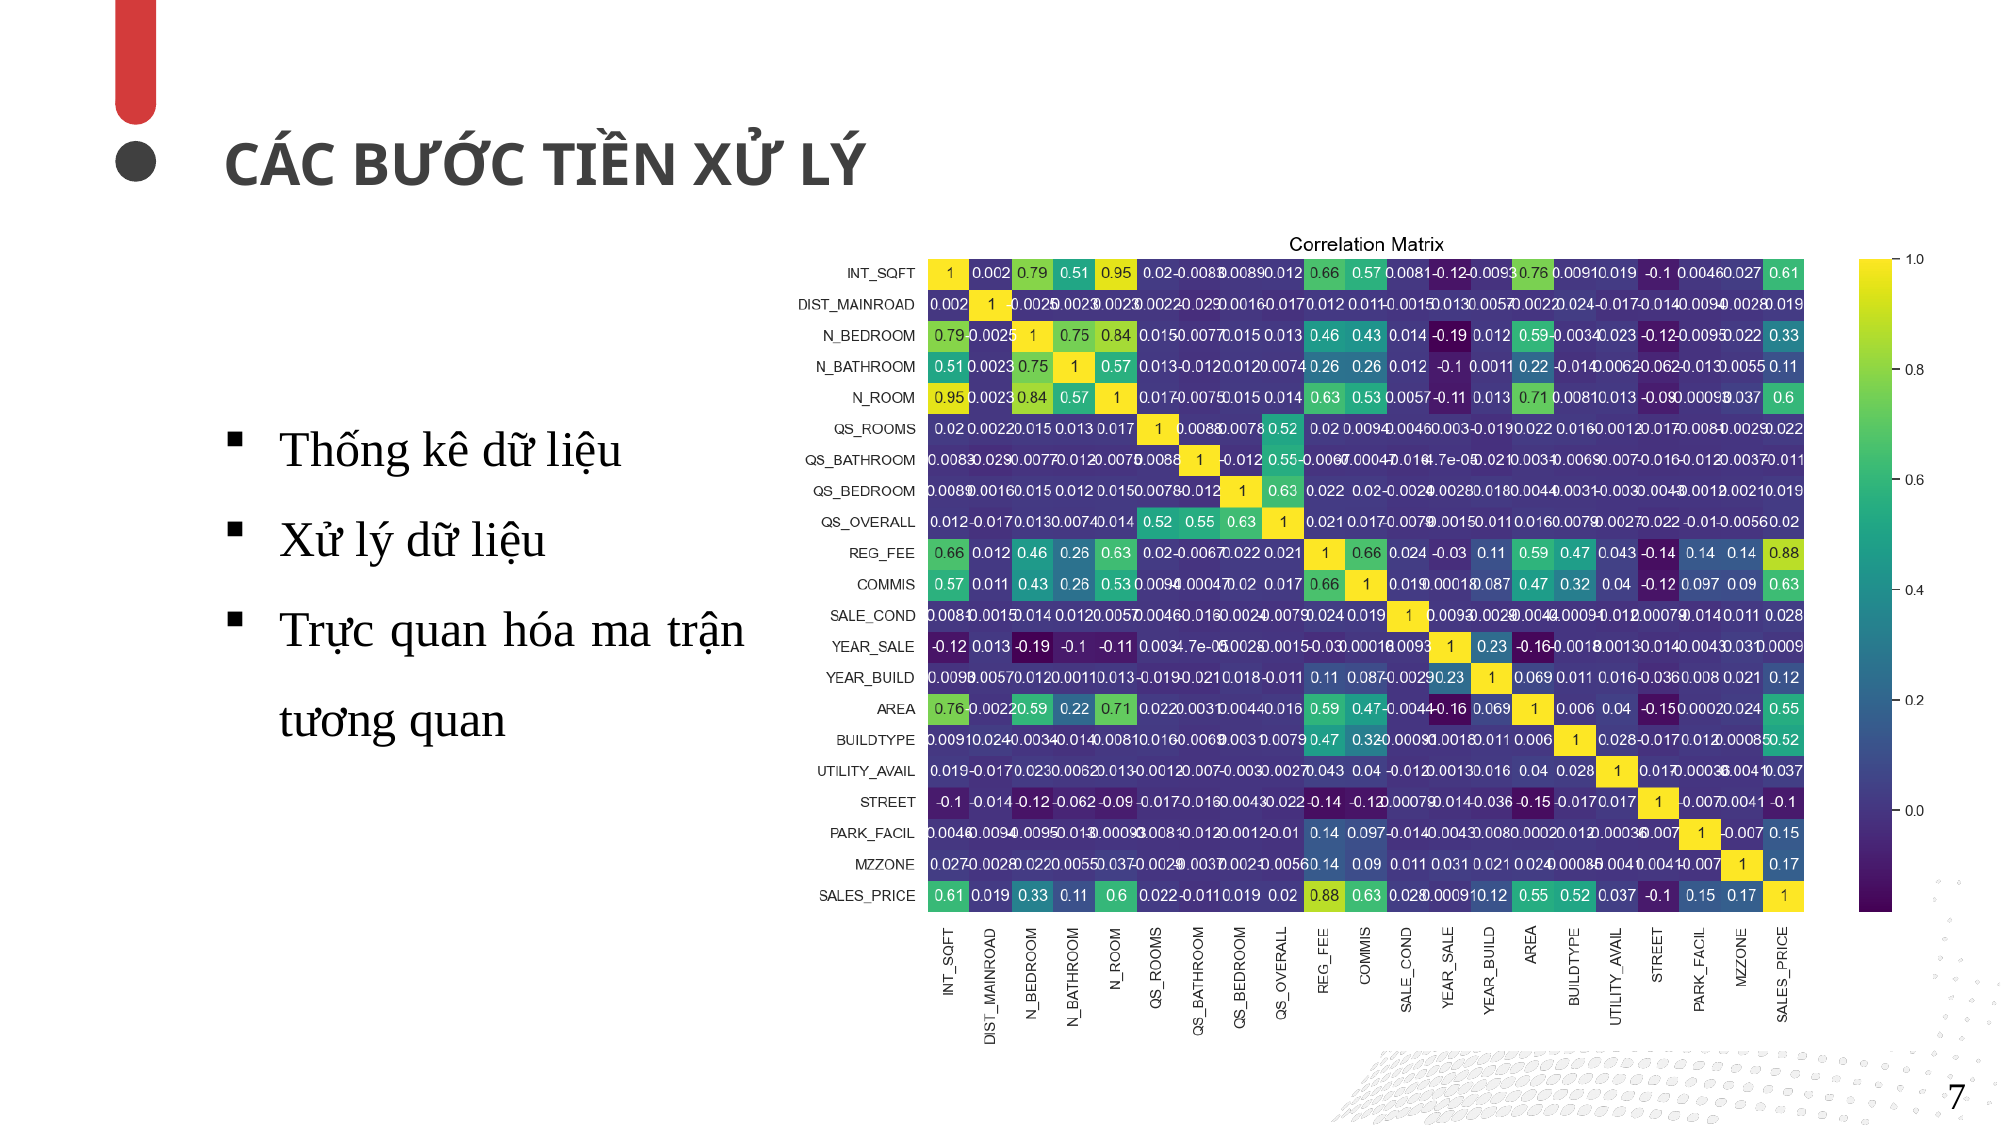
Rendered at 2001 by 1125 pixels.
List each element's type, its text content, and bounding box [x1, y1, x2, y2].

picture [788, 227, 2001, 1125]
text_box 7 [1932, 1064, 2000, 1125]
text_box CÁC BƯỚC TIỀN XỬ LÝ [208, 119, 1490, 204]
text_box Thống kê dữ liệu Xử lý dữ liệu Trực quan hóa ma trận tương quan [208, 378, 761, 754]
